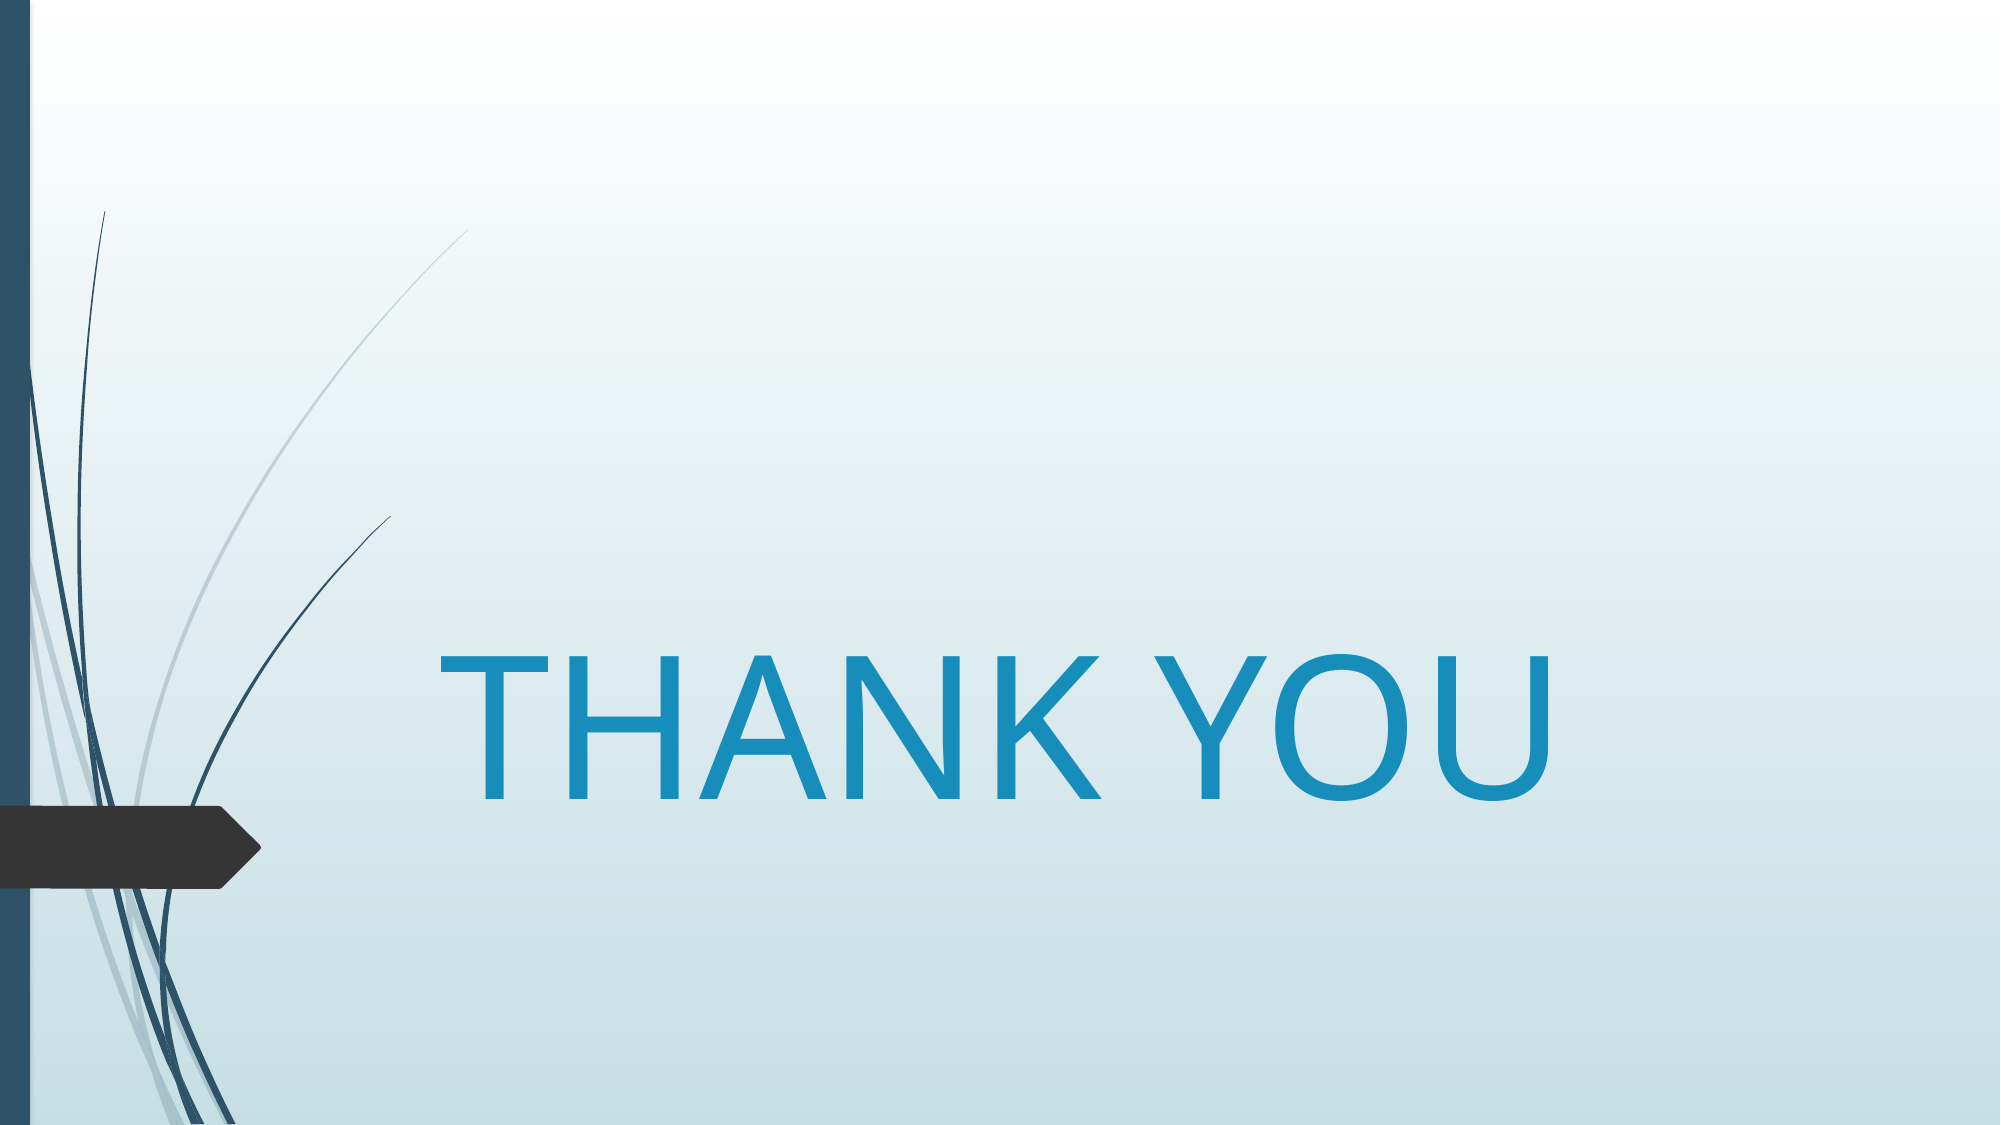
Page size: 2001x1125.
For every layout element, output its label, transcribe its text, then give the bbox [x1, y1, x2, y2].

title THANK YOU [424, 399, 1888, 847]
